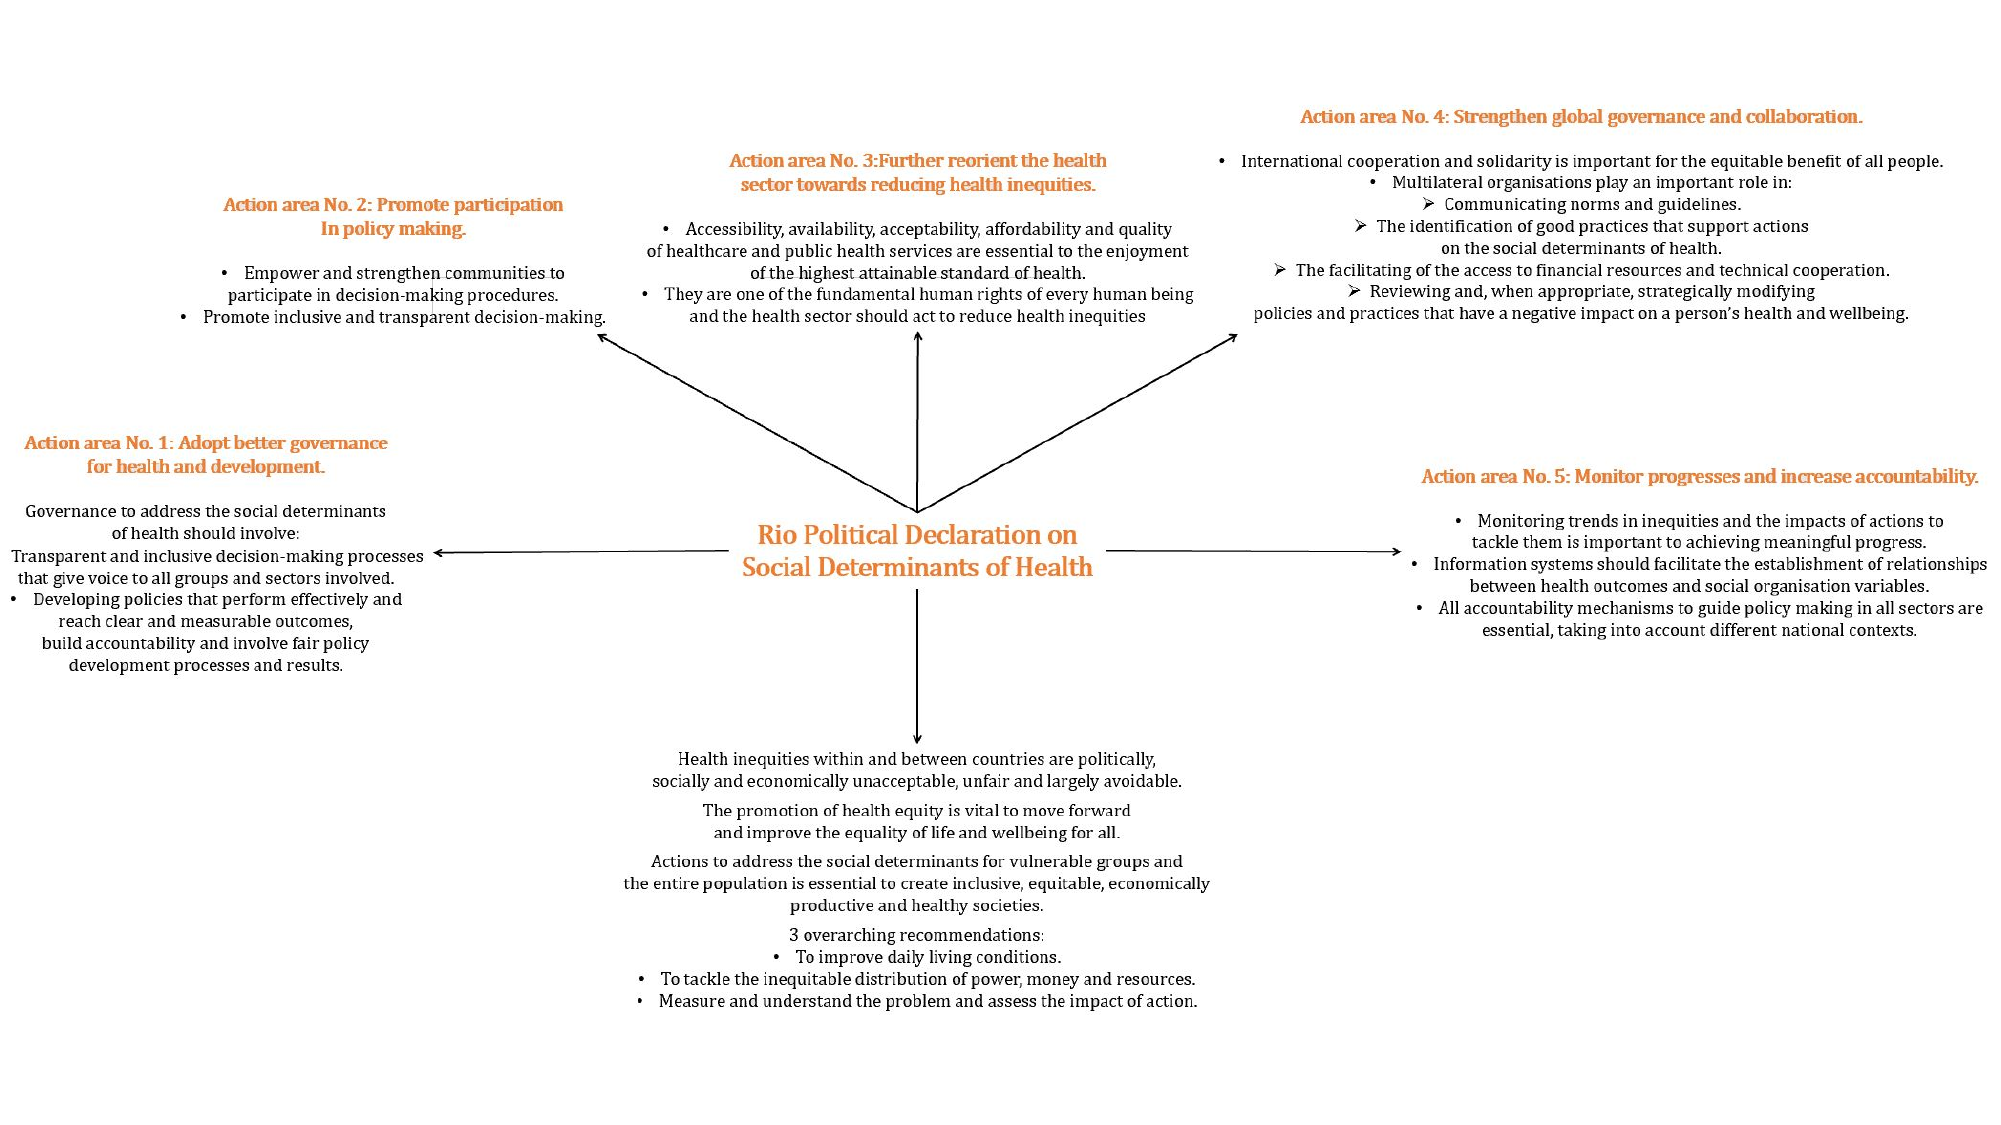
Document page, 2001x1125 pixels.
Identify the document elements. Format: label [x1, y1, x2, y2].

picture [0, 89, 2000, 1036]
